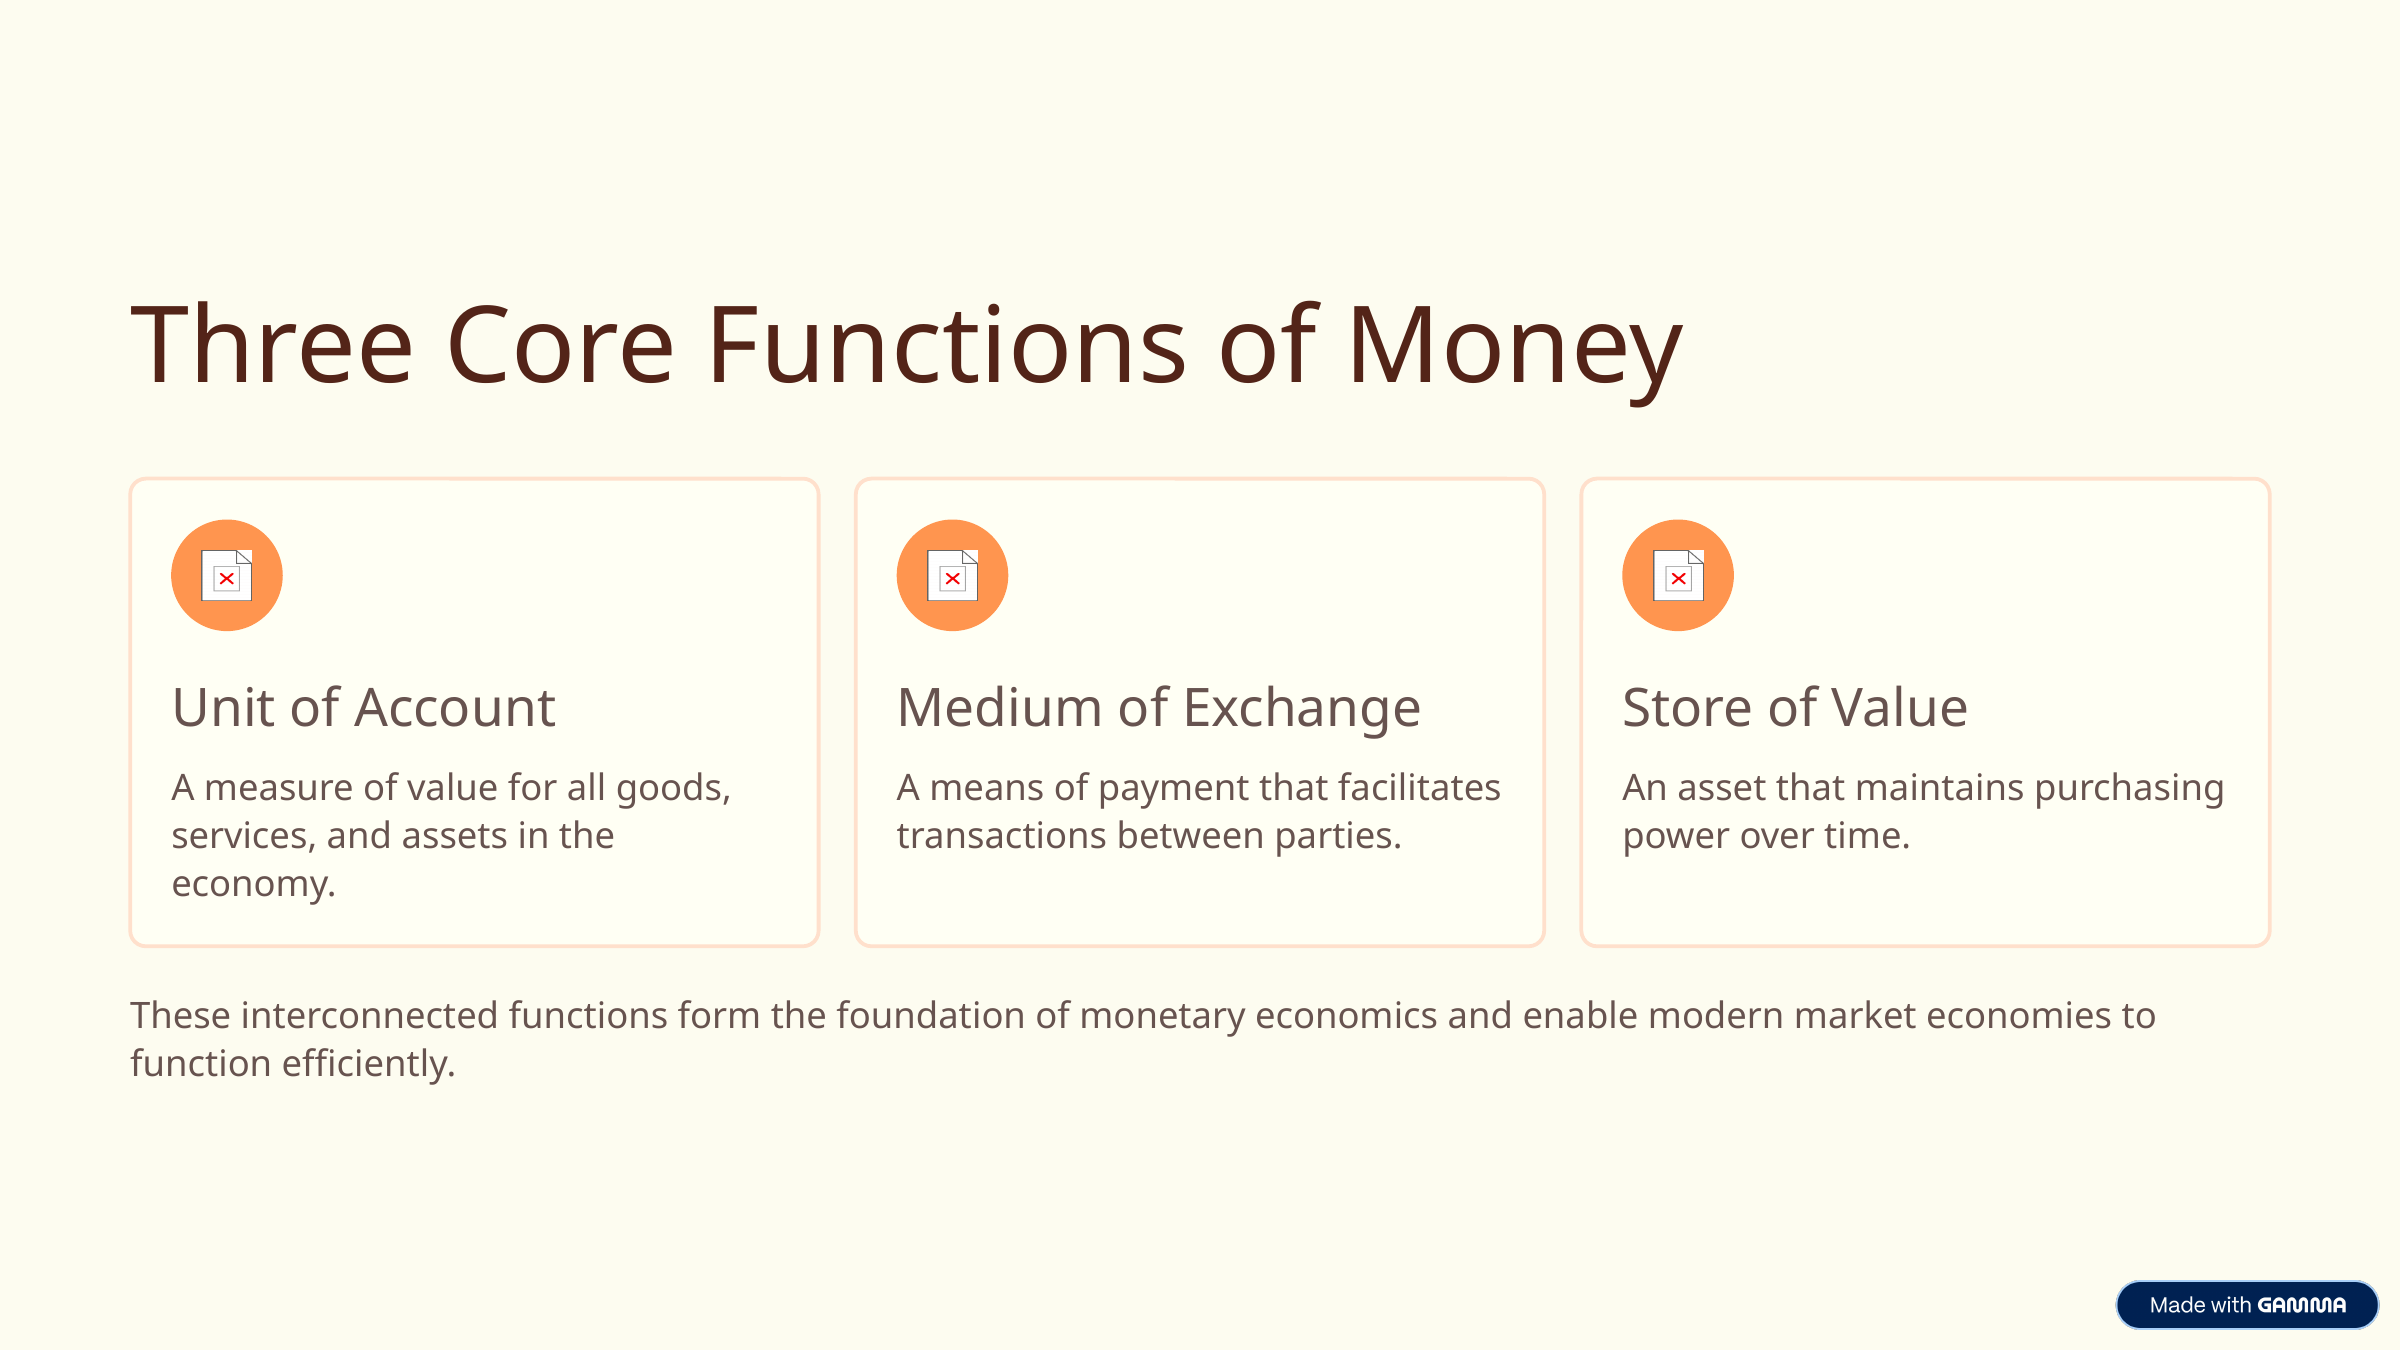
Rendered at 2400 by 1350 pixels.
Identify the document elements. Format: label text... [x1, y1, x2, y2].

text_box Medium of Exchange [896, 668, 1432, 738]
text_box Store of Value [1622, 668, 2158, 738]
text_box [130, 478, 819, 947]
text_box A means of payment that facilitates transactions between parties. [896, 760, 1504, 906]
picture [201, 550, 252, 601]
picture [1652, 550, 1704, 601]
text_box An asset that maintains purchasing power over time. [1622, 760, 2229, 857]
text_box [896, 519, 1009, 632]
text_box [1622, 519, 1734, 632]
text_box [171, 519, 283, 632]
text_box Unit of Account [171, 668, 707, 738]
text_box These interconnected functions form the foundation of monetary economics and enable modern market economies to function efficiently. [130, 988, 2270, 1085]
text_box [1581, 478, 2270, 947]
text_box [855, 478, 1545, 947]
picture [927, 550, 978, 601]
picture [2106, 1271, 2389, 1339]
text_box Three Core Functions of Money [130, 265, 1677, 405]
text_box A measure of value for all goods, services, and assets in the economy. [171, 760, 778, 906]
